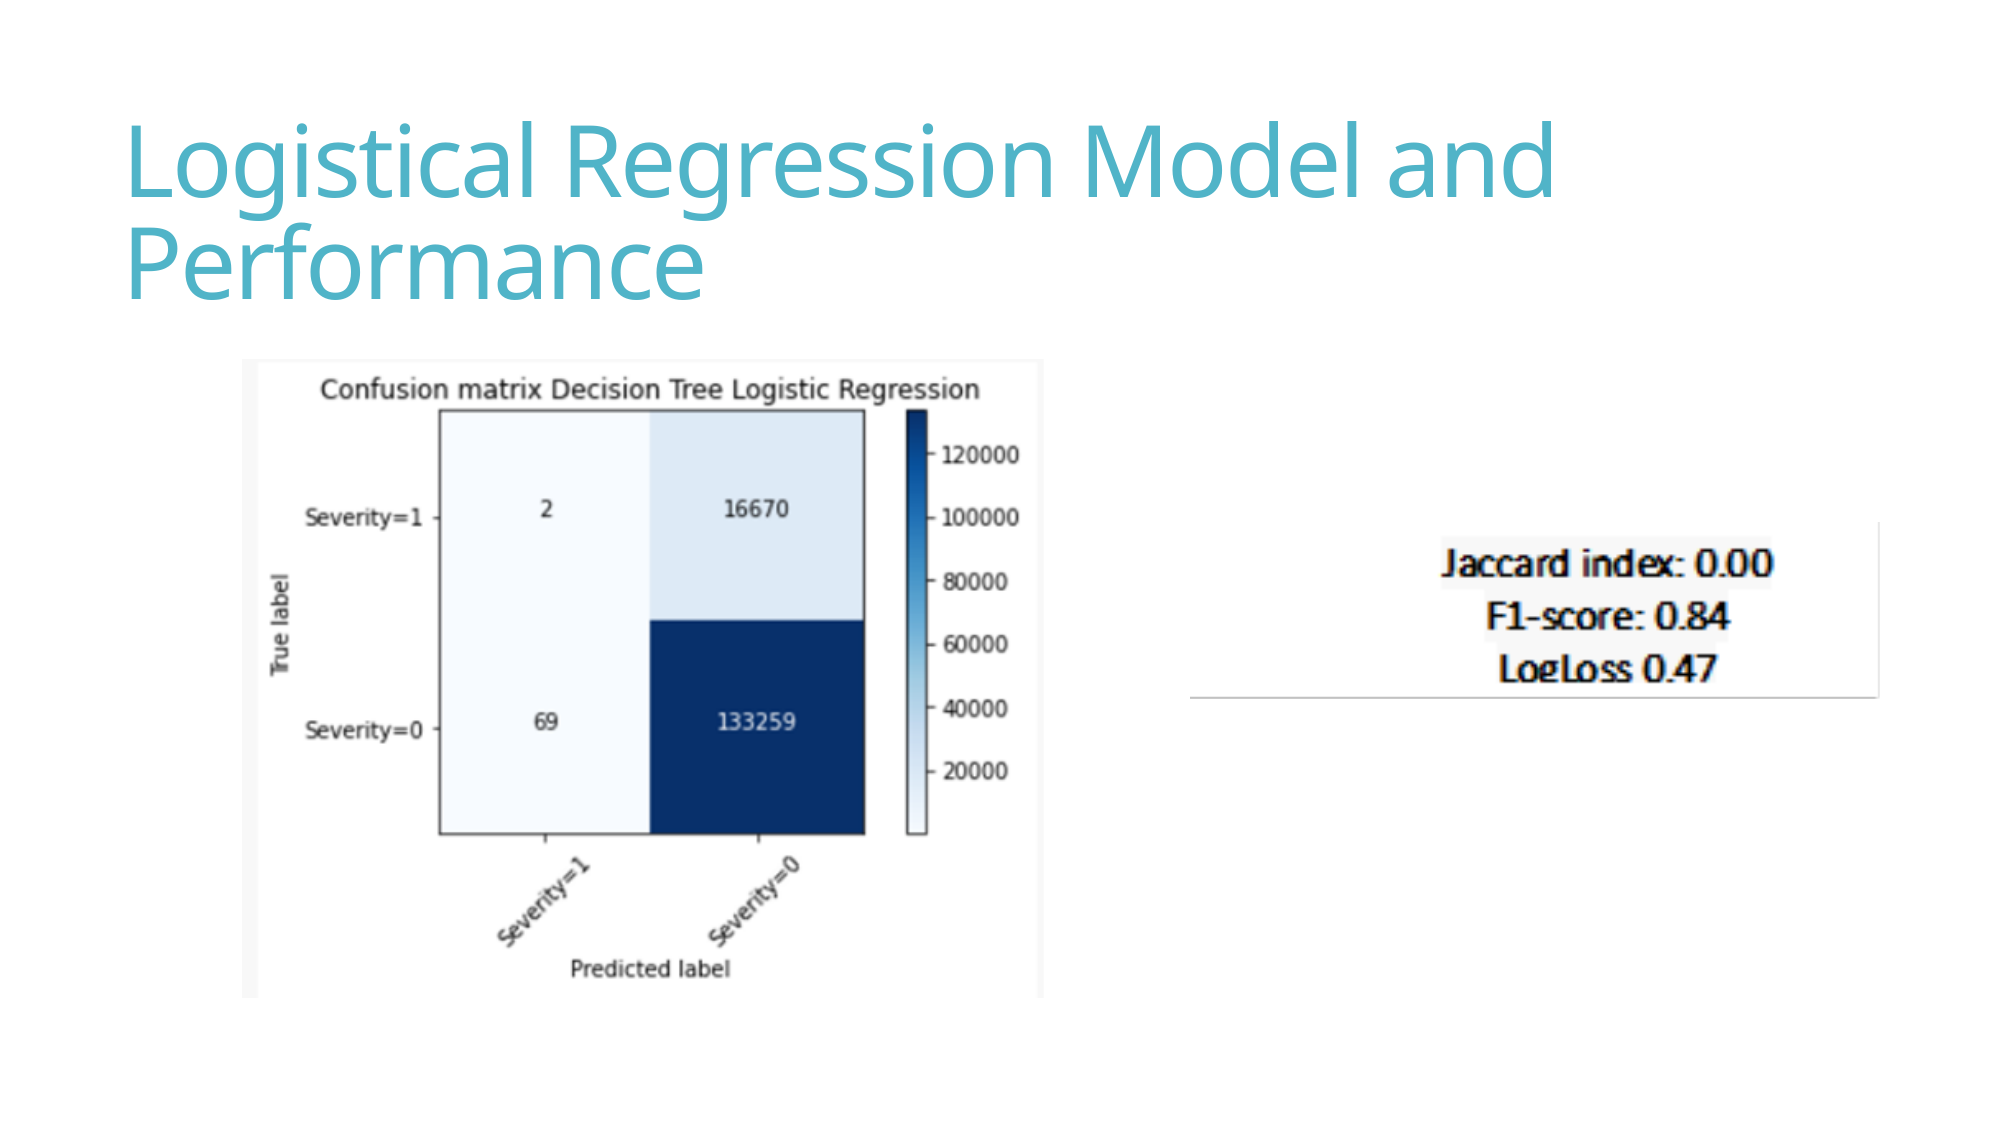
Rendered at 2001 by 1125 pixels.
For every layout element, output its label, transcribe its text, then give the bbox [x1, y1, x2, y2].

title Logistical Regression Model and Performance [107, 81, 1875, 354]
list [1190, 522, 1883, 702]
picture [241, 358, 1044, 999]
